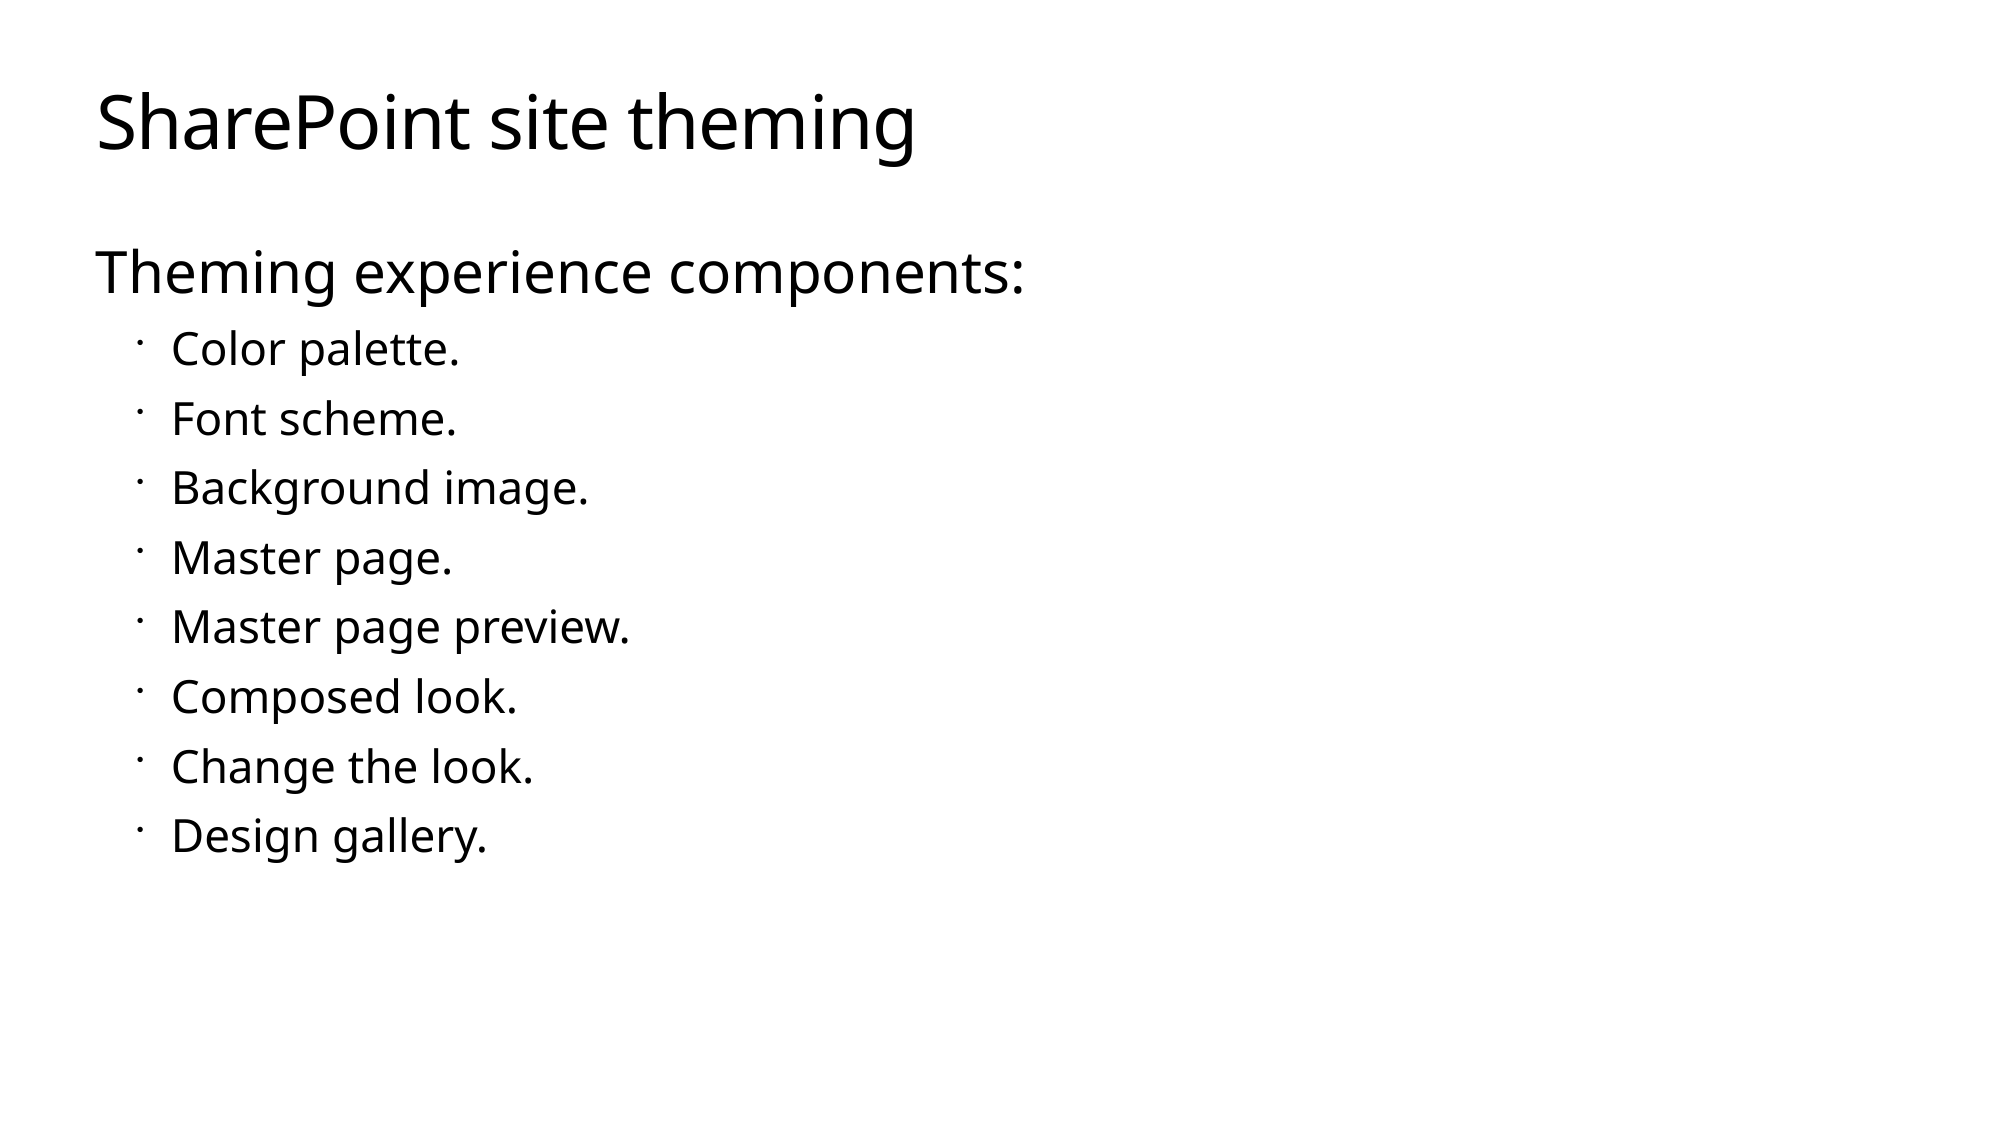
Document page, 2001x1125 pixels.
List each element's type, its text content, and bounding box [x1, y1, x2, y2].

title SharePoint site theming [96, 75, 1904, 166]
list Theming experience components: Color palette. Font scheme. Background image. Master page. Master page preview. Composed look. Change the look. Design gallery. [95, 235, 1904, 1050]
